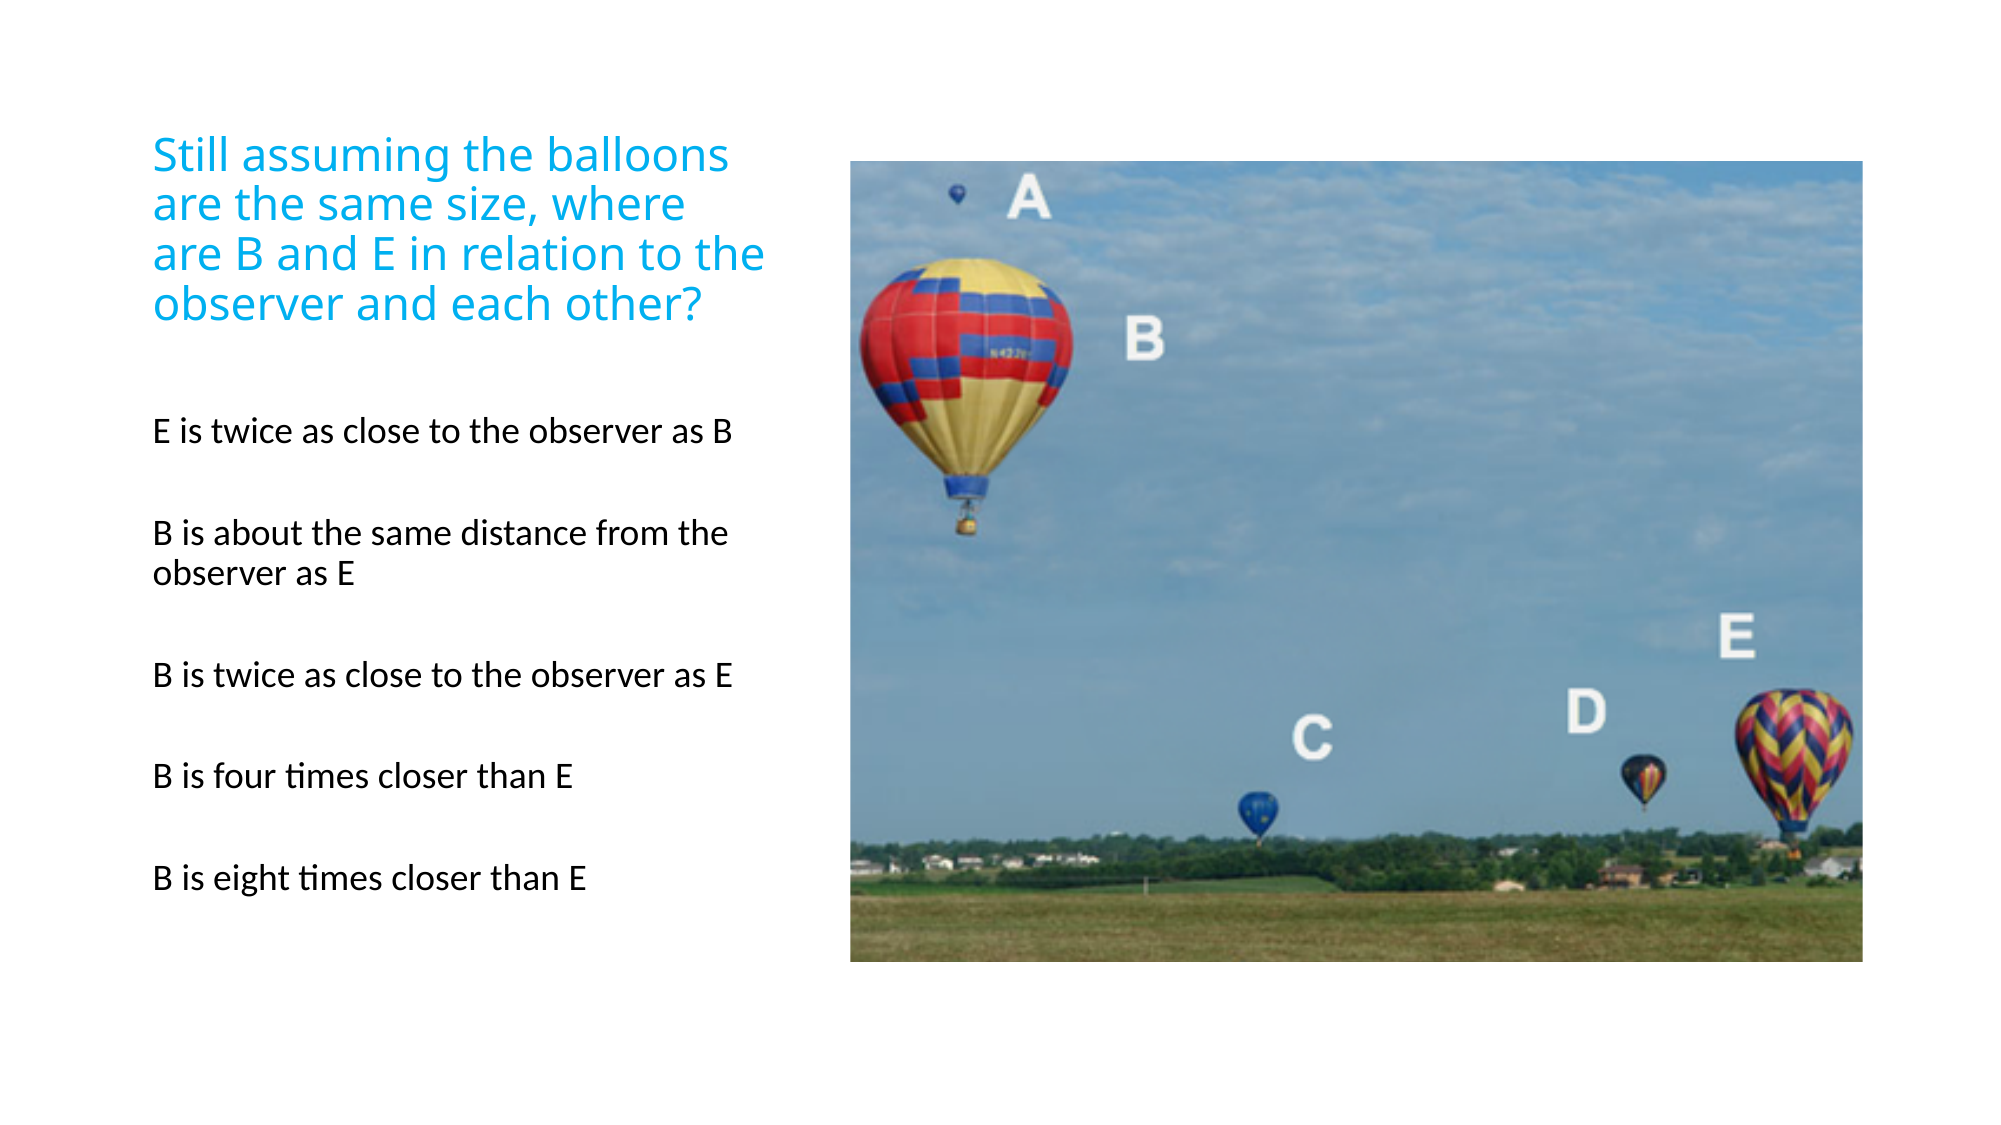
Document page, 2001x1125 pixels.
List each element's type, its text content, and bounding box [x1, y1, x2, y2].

list E is twice as close to the observer as B B is about the same distance from the observer as E B is twice as close to the observer as E B is four times closer than E B is eight times closer than E [137, 337, 783, 963]
title Still assuming the balloons are the same size, where are B and E in relation to the observer and each other? [137, 75, 783, 337]
picture [850, 161, 1863, 962]
